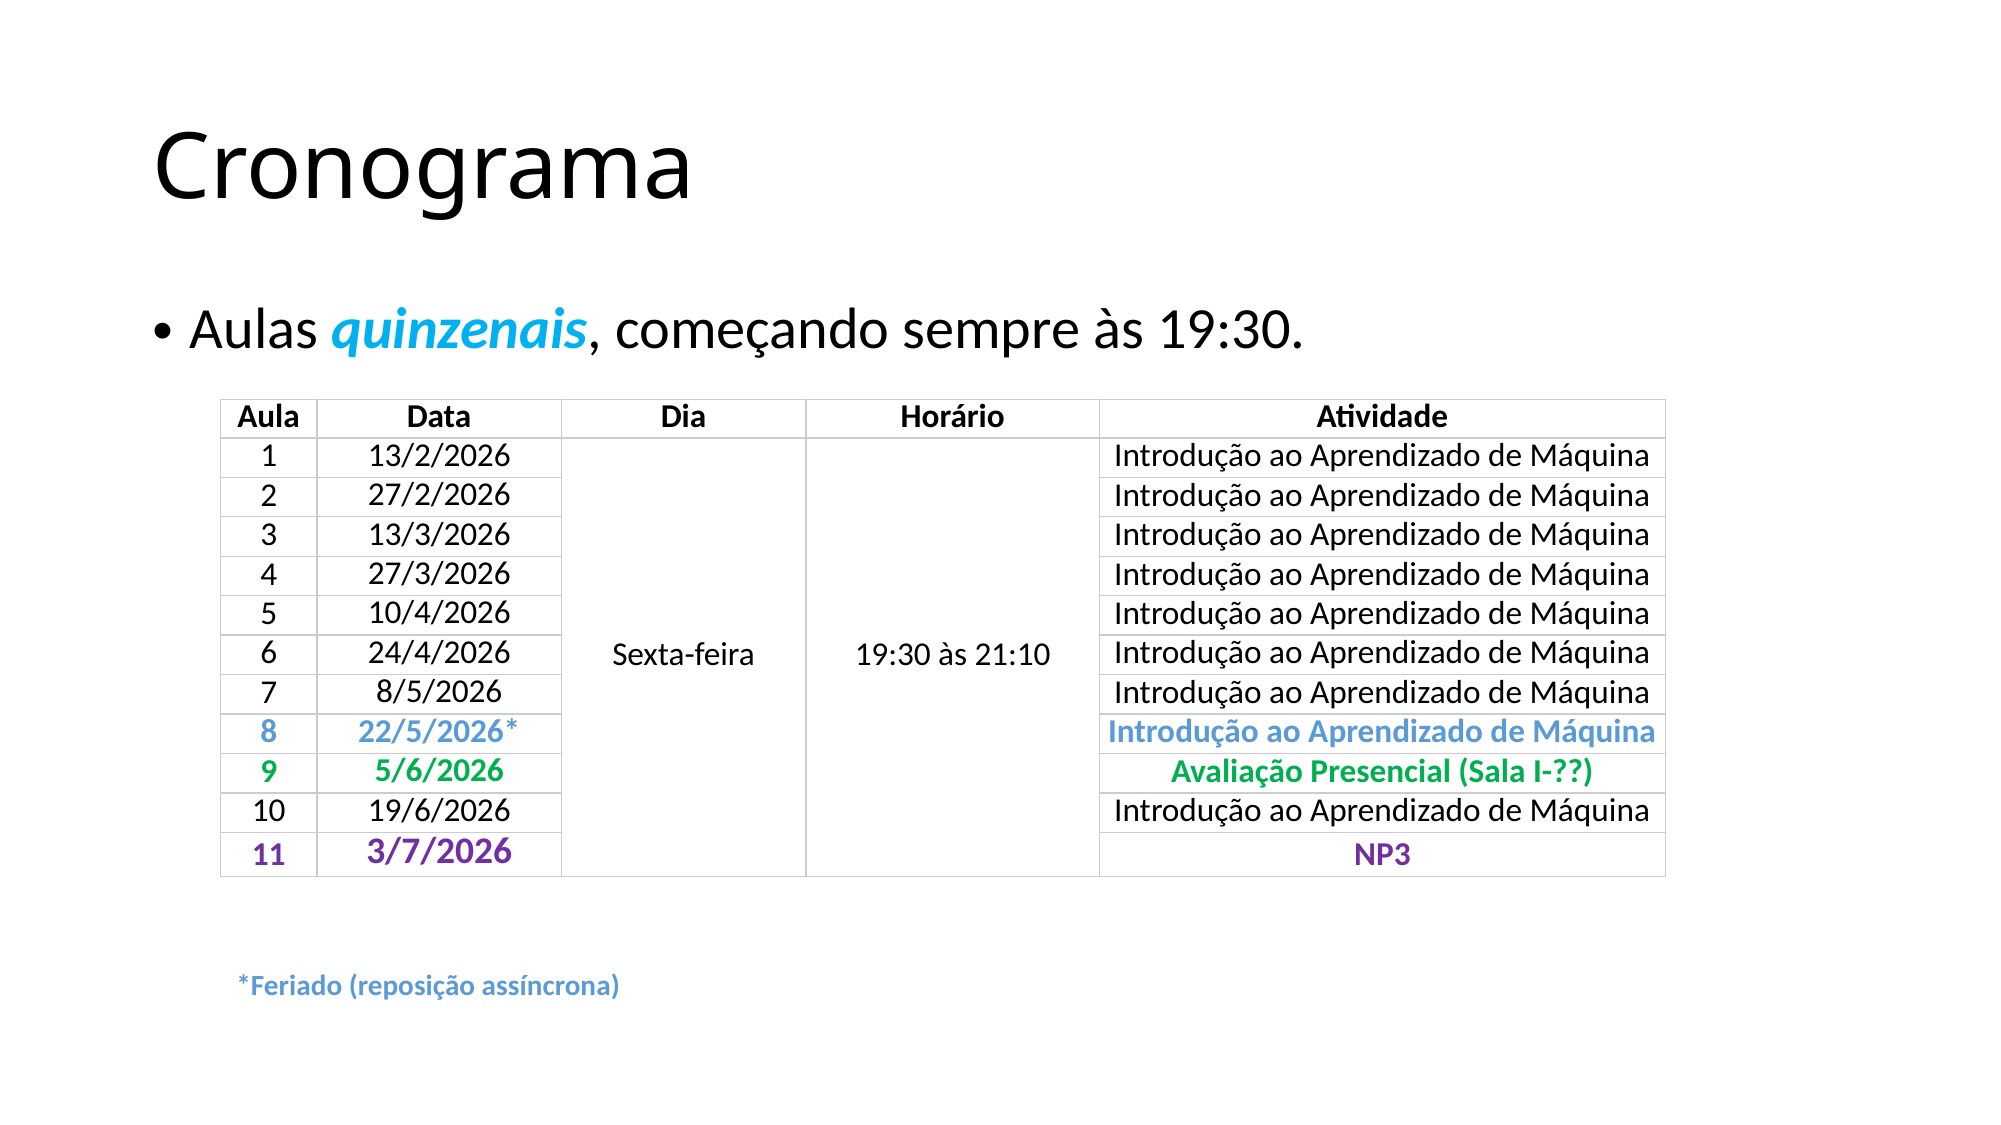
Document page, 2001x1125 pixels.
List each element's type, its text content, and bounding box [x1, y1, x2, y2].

table_cell Introdução ao Aprendizado de Máquina [1100, 517, 1665, 556]
table_cell 5/6/2026 [318, 754, 561, 792]
table_cell 27/3/2026 [318, 557, 561, 595]
table_cell NP3 [1100, 833, 1665, 876]
table_cell Introdução ao Aprendizado de Máquina [1100, 794, 1665, 832]
table_cell 13/2/2026 [318, 439, 561, 477]
text_box Aulas quinzenais, começando sempre às 19:30. [137, 299, 1973, 378]
table_cell 27/2/2026 [318, 478, 561, 516]
table_cell 24/4/2026 [318, 636, 561, 674]
table_cell 10/4/2026 [318, 596, 561, 634]
table_cell Avaliação Presencial (Sala I-??) [1100, 754, 1665, 792]
table_cell Introdução ao Aprendizado de Máquina [1100, 478, 1665, 516]
table_cell 22/5/2026* [318, 715, 561, 753]
table_header Data [318, 400, 561, 437]
table_cell 19/6/2026 [318, 794, 561, 832]
table_cell 6 [221, 636, 316, 674]
table_cell 3 [221, 517, 316, 556]
table_cell Introdução ao Aprendizado de Máquina [1100, 675, 1665, 713]
table_cell 8/5/2026 [318, 675, 561, 713]
table_cell 3/7/2026 [318, 833, 561, 876]
table_cell 13/3/2026 [318, 517, 561, 556]
table_header Dia [562, 400, 805, 437]
table_cell 11 [221, 833, 316, 876]
table_cell Sexta-feira [562, 439, 805, 876]
text_box *Feriado (reposição assíncrona) [221, 958, 636, 1009]
table_header Horário [807, 400, 1099, 437]
table_cell 4 [221, 557, 316, 595]
table_cell Introdução ao Aprendizado de Máquina [1100, 596, 1665, 634]
table_cell 2 [221, 478, 316, 516]
table_cell 8 [221, 715, 316, 753]
table_cell 5 [221, 596, 316, 634]
table_cell 9 [221, 754, 316, 792]
title Cronograma [137, 59, 1863, 278]
table_cell 10 [221, 794, 316, 832]
table_cell Introdução ao Aprendizado de Máquina [1100, 557, 1665, 595]
table_header Aula [221, 400, 316, 437]
table_cell Introdução ao Aprendizado de Máquina [1100, 636, 1665, 674]
table_cell 19:30 às 21:10 [807, 439, 1099, 876]
table_cell Introdução ao Aprendizado de Máquina [1100, 439, 1665, 477]
table_header Atividade [1100, 400, 1665, 437]
table_cell 7 [221, 675, 316, 713]
table_cell 1 [221, 439, 316, 477]
table_cell Introdução ao Aprendizado de Máquina [1100, 715, 1665, 753]
